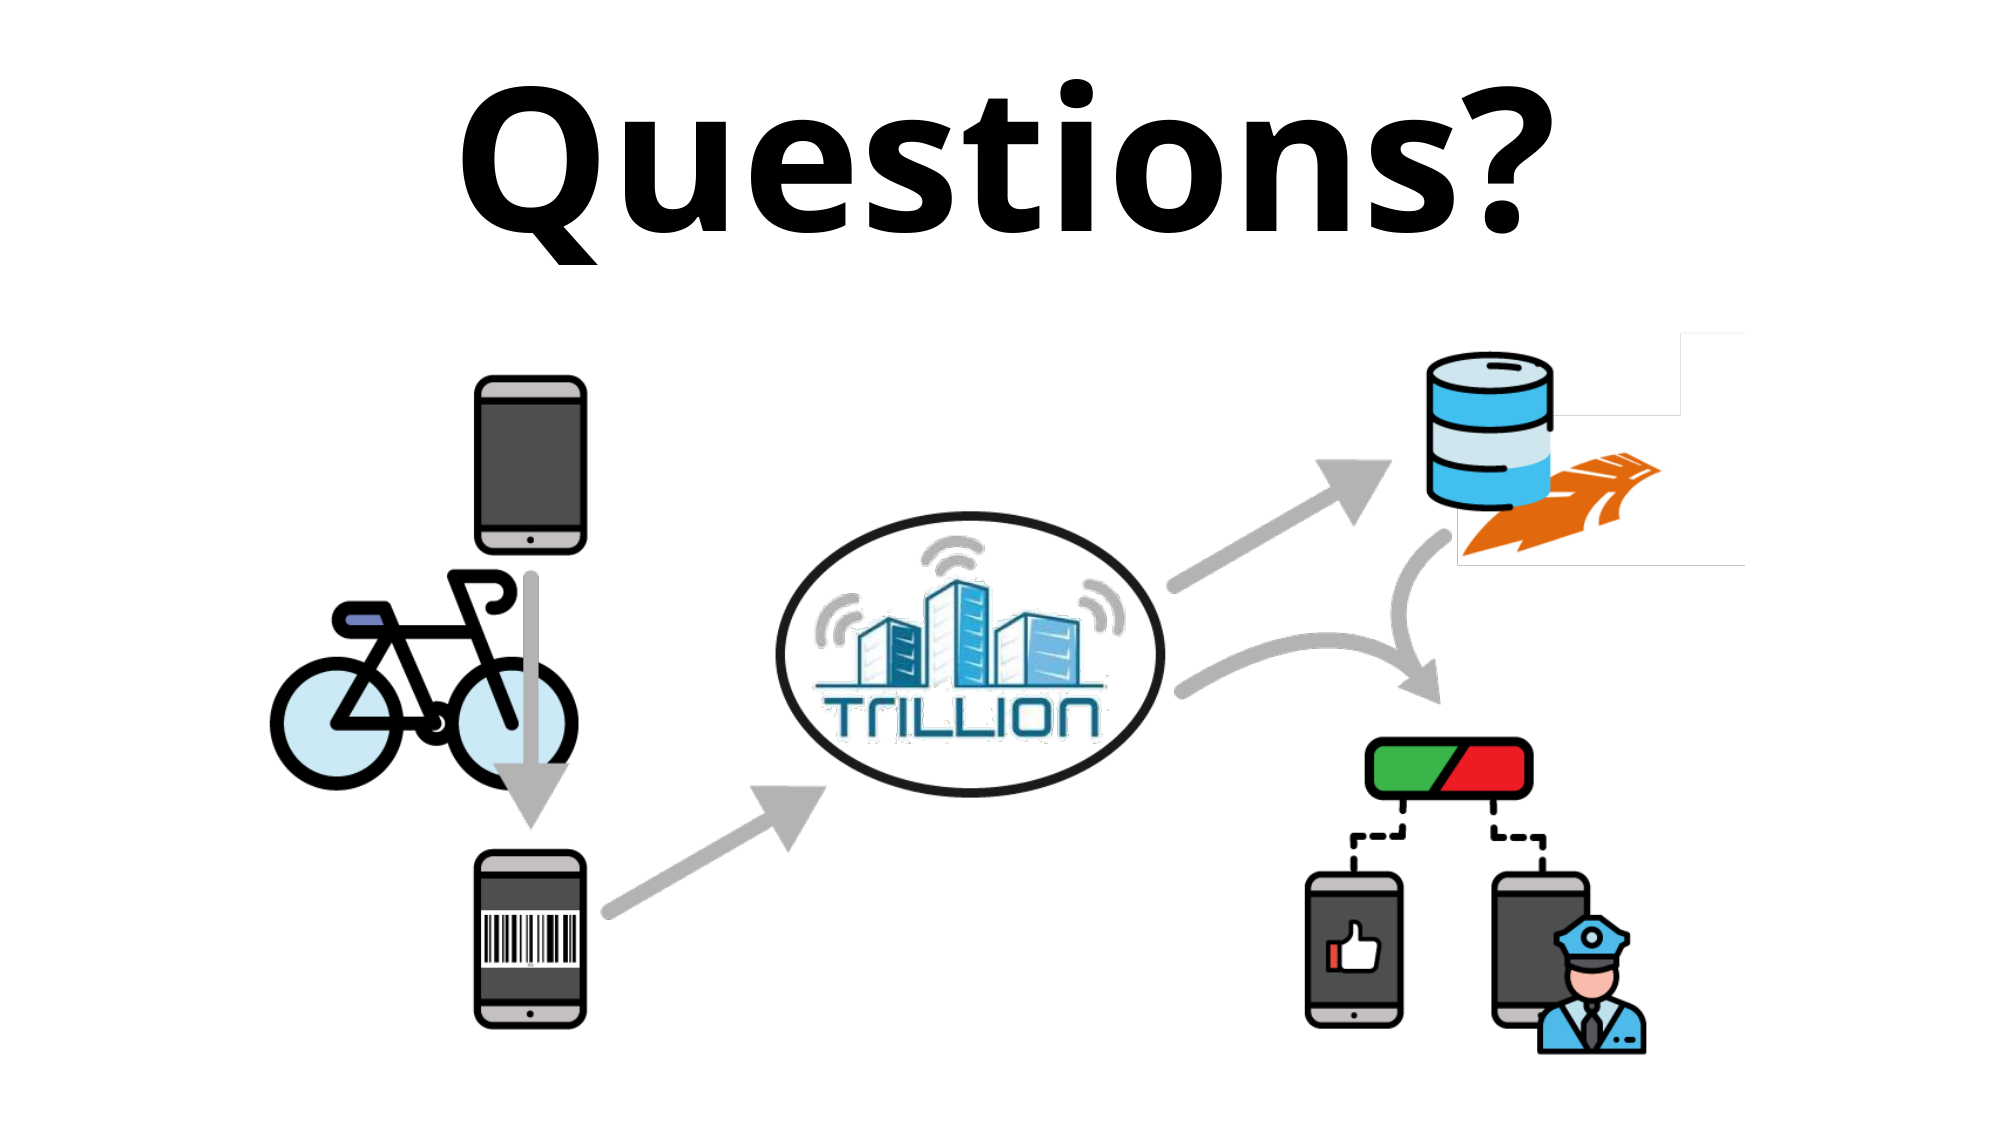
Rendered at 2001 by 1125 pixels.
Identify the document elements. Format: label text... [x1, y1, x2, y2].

title Questions? [142, 58, 1868, 276]
picture [142, 224, 1745, 1125]
